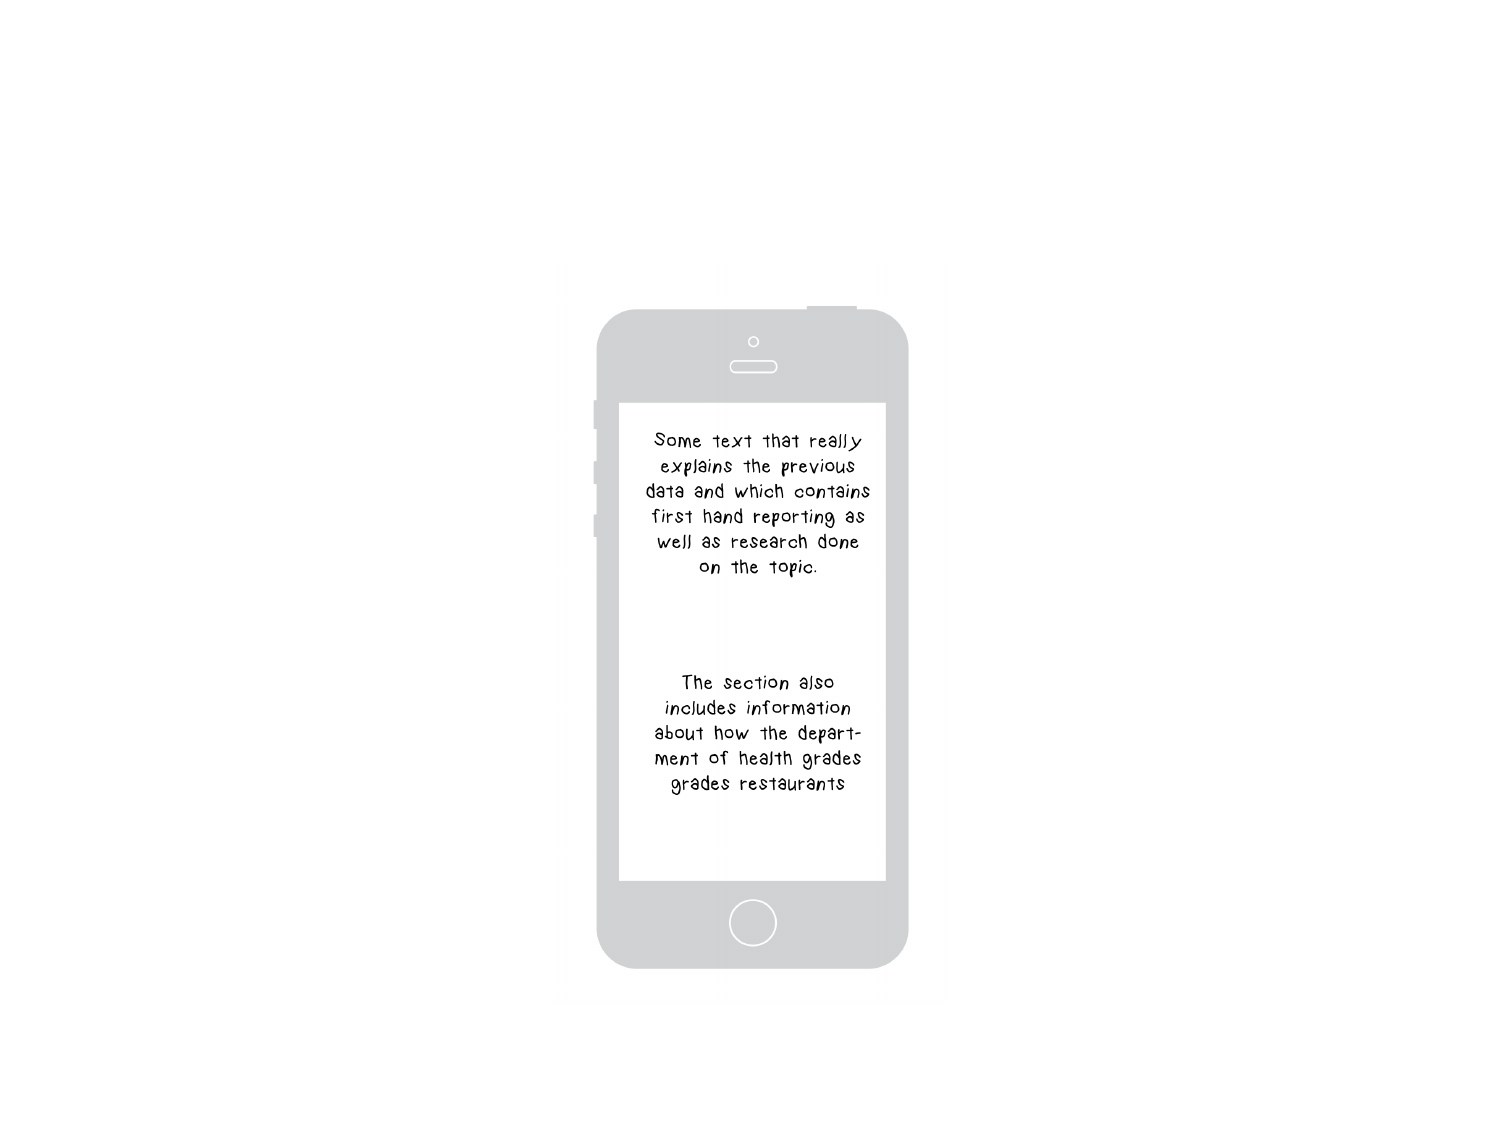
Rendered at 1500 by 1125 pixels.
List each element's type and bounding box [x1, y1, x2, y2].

list [74, 262, 1426, 1006]
